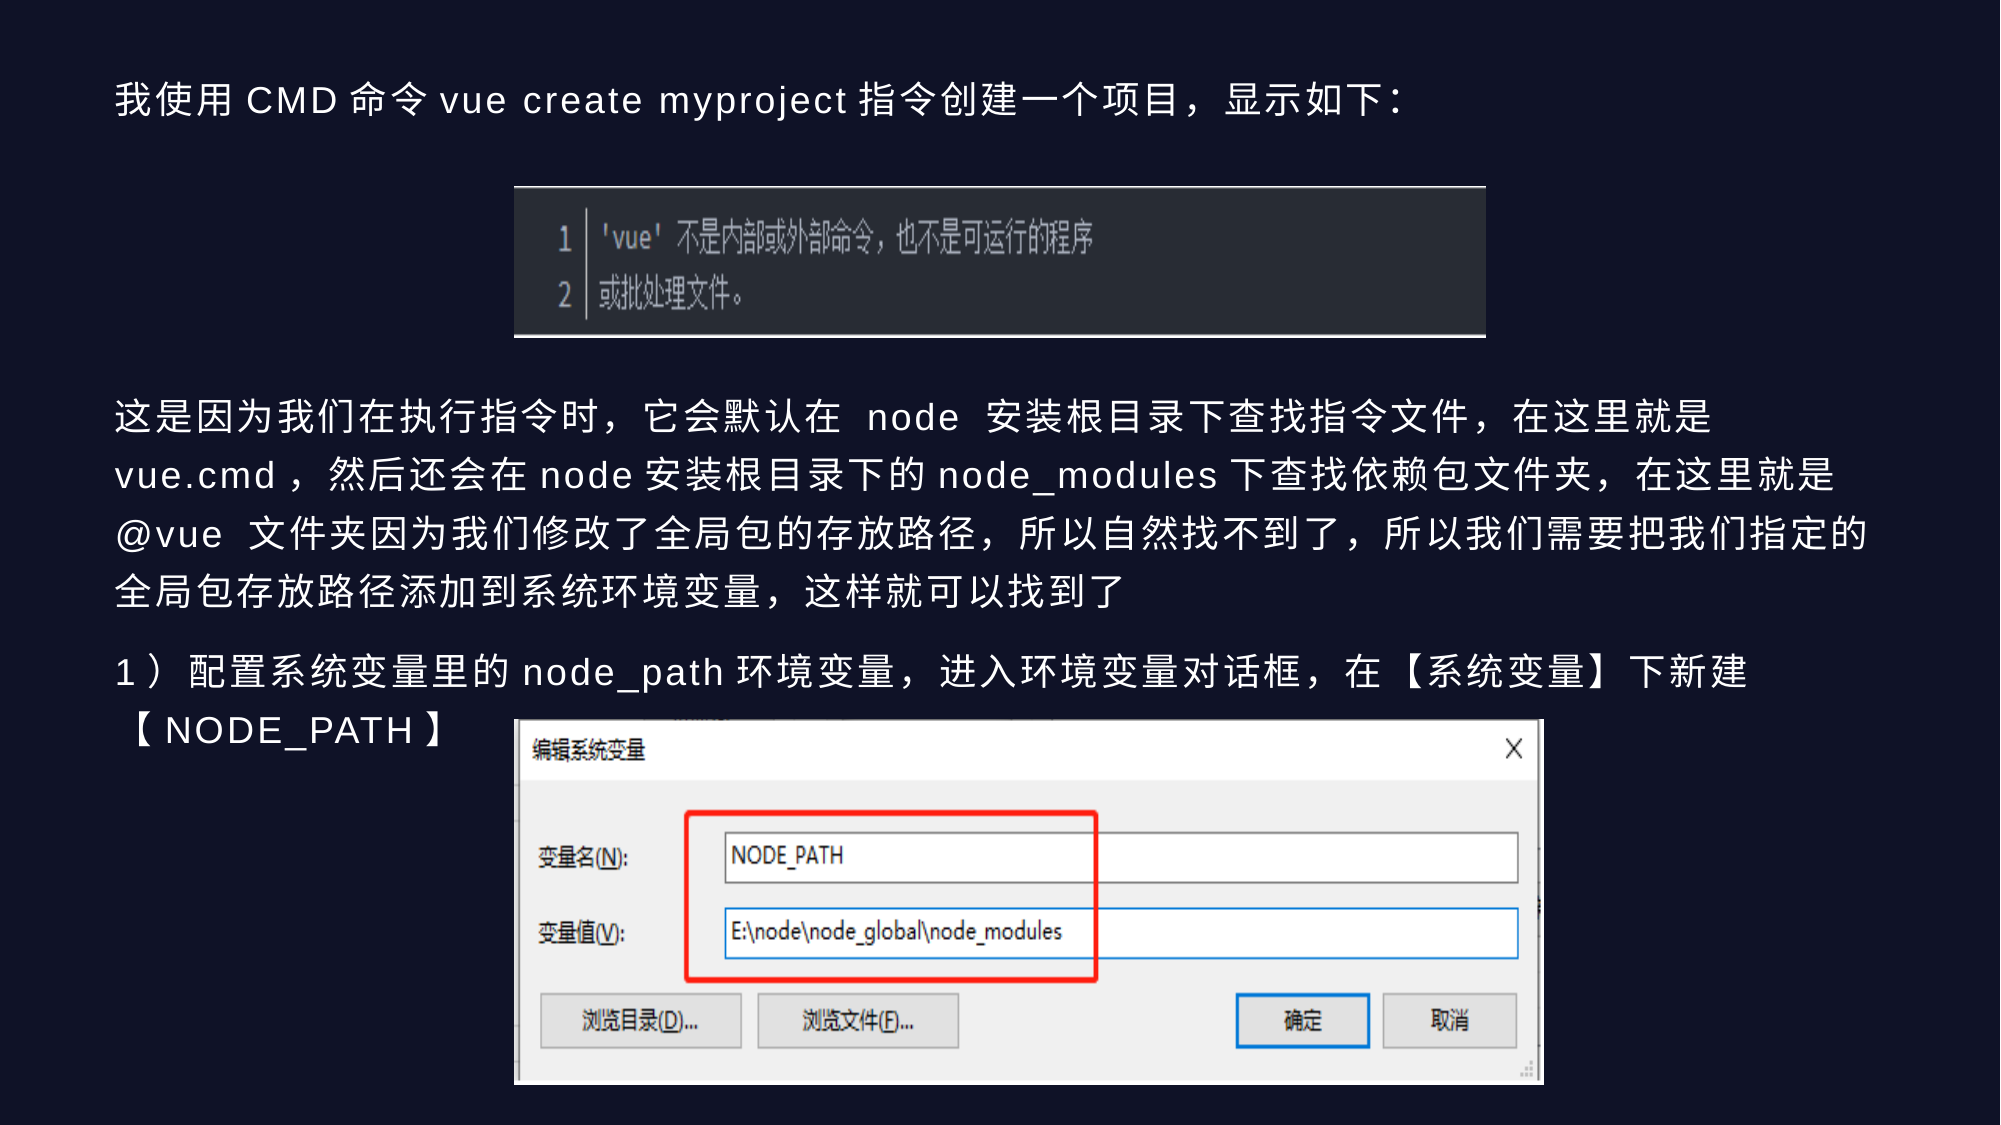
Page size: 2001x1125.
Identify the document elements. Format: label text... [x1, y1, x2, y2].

picture [513, 719, 1544, 1086]
picture [514, 186, 1486, 338]
list 我使用CMD命令vue create myproject指令创建一个项目，显示如下： 这是因为我们在执行指令时，它会默认在 node 安装根目录下查找指令文件，在这里就是 vue.cmd，然后还会在node安装根目录下的node_modules下查找依赖包文件夹，在这里就是 @vue 文件夹因为我们修改了全局包的存放路径，所以自然找不到了，所以我们需要把我们指定的全局包存放路径添加到系统环境变量，这样就可以找到了 1）配置系统变量里的node_path环境变量，进入环境变量对话框，在【系统变量】下新建【NODE_PATH】 [100, 54, 1900, 1066]
